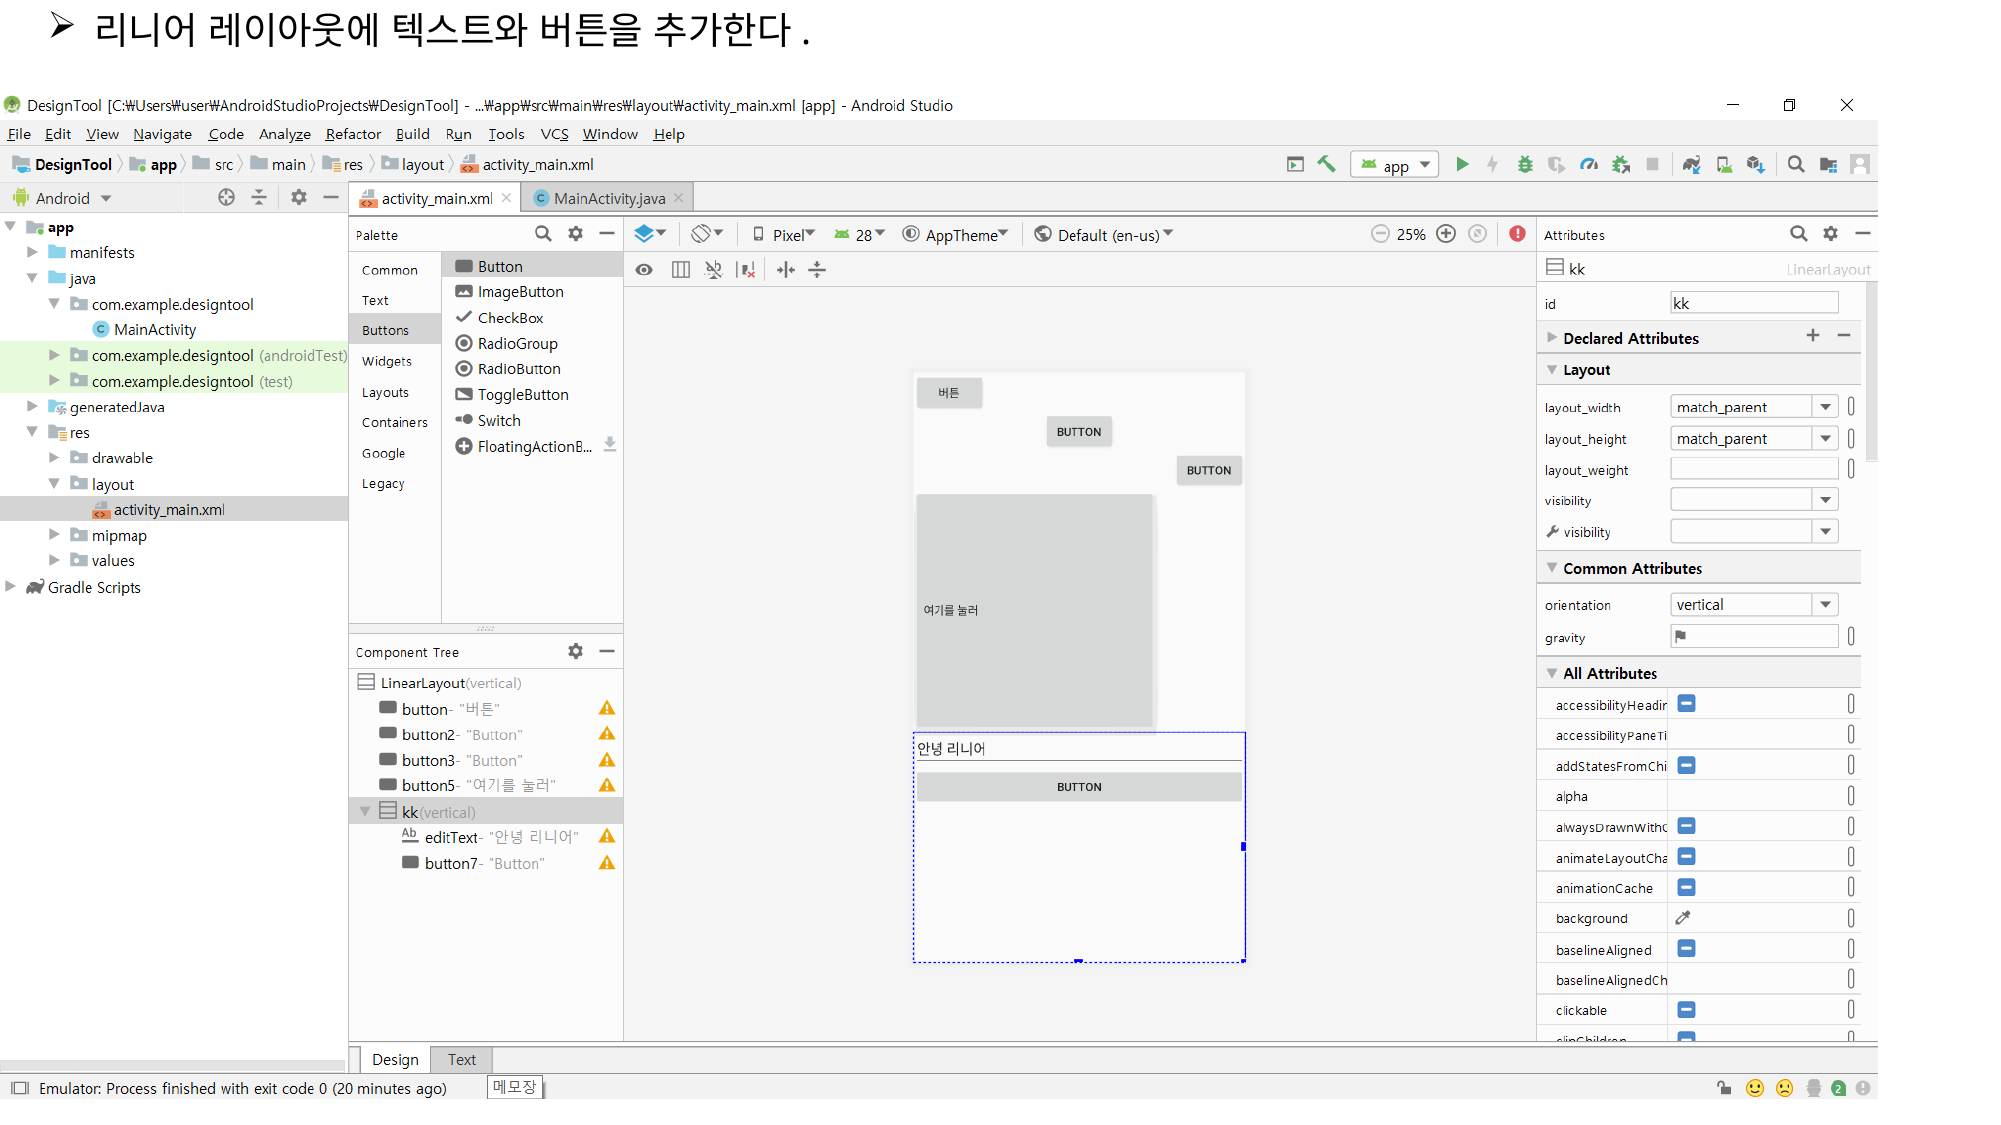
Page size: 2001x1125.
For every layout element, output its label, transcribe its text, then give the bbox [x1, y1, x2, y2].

picture [0, 91, 1878, 1099]
text_box 리니어 레이아웃에 텍스트와 버튼을 추가한다. [32, 0, 827, 60]
